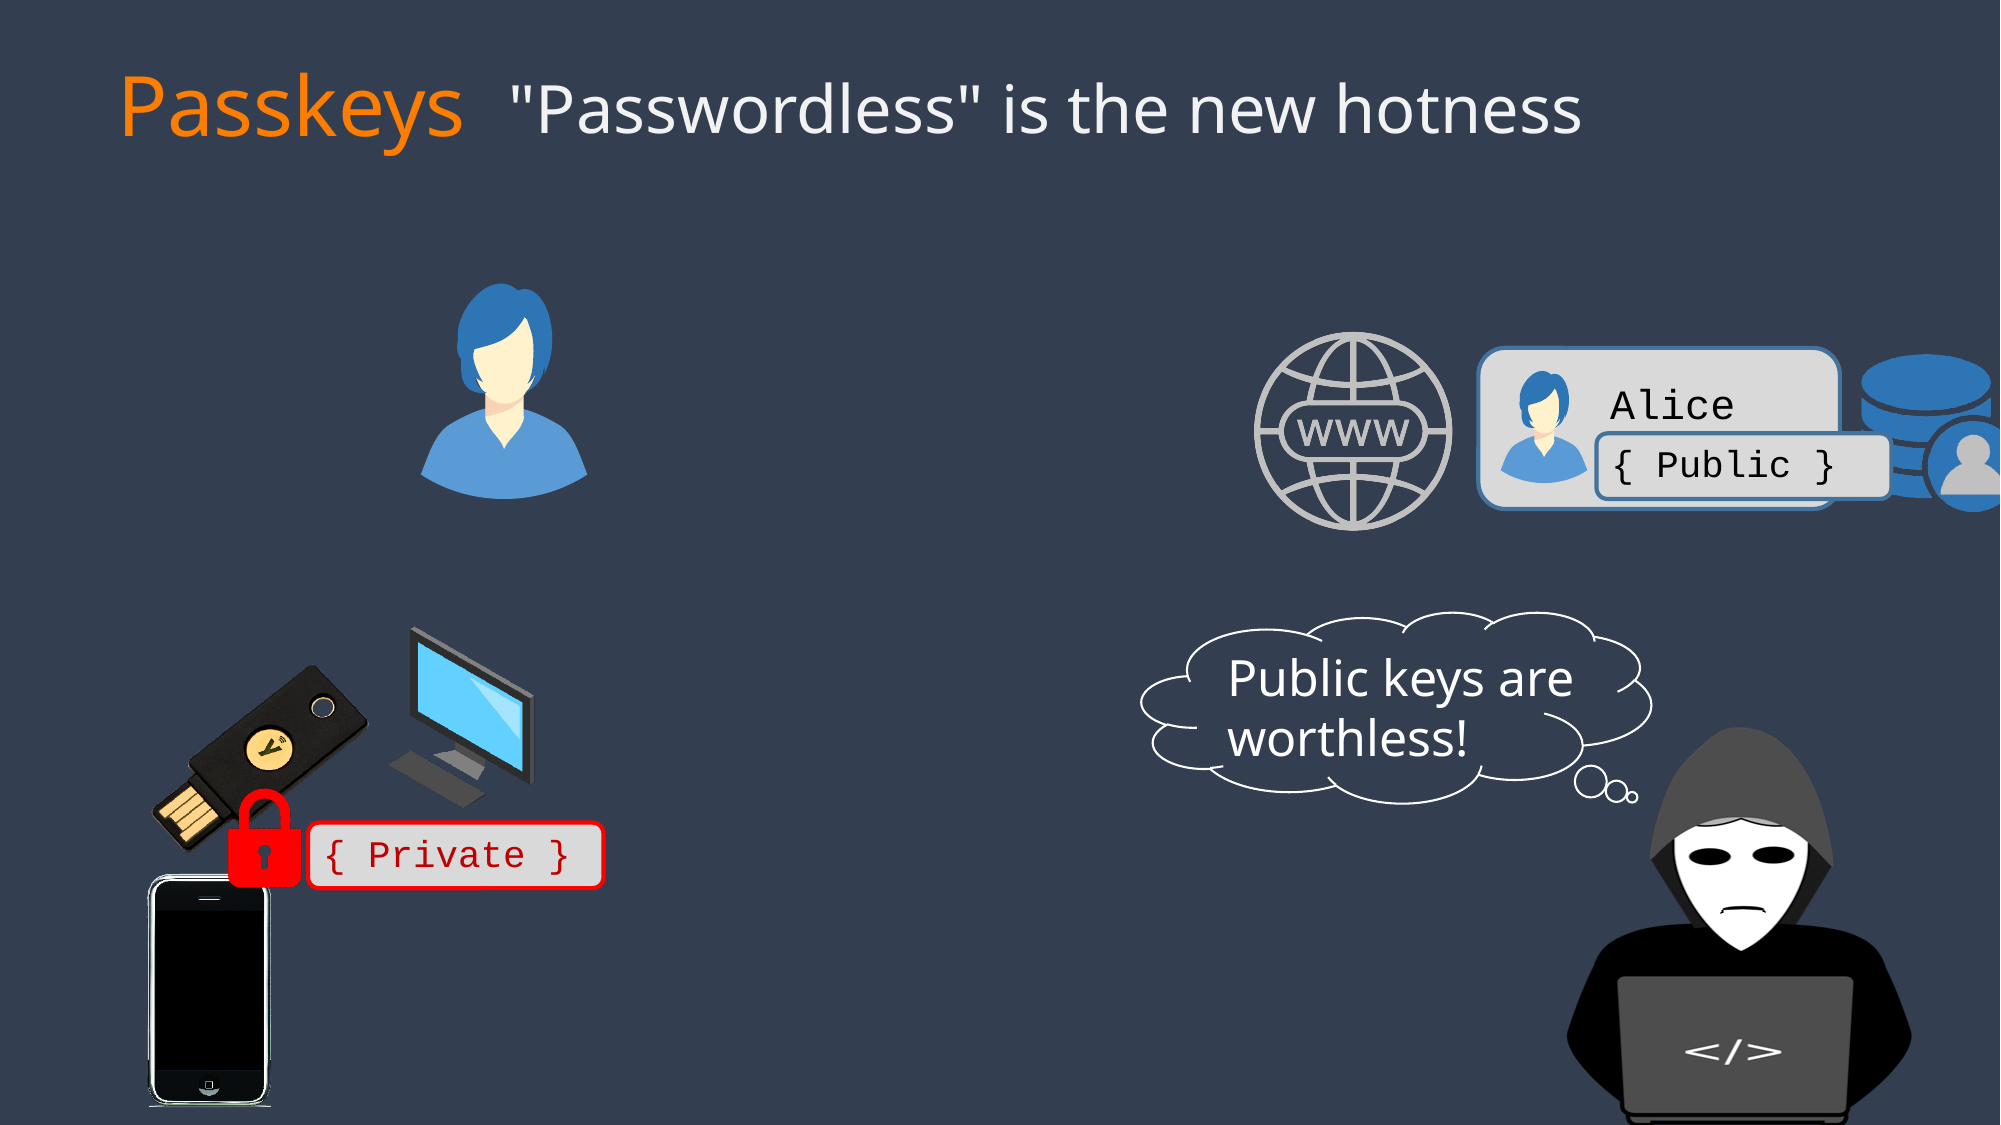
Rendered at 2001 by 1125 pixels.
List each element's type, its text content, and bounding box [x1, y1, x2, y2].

text_box [1216, 775, 1527, 805]
text_box { Private } [309, 822, 671, 882]
text_box Public keys are worthless! [1212, 639, 1689, 775]
text_box [1596, 493, 1858, 500]
picture [126, 642, 378, 1121]
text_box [1500, 370, 1588, 484]
picture [1527, 705, 1929, 1125]
text_box Alice [1595, 370, 1751, 435]
picture [1858, 347, 2000, 515]
text_box "Passwordless" is the new hotness [493, 59, 1600, 155]
text_box [1140, 611, 1610, 772]
picture [383, 621, 539, 813]
text_box [309, 882, 604, 890]
text_box Passkeys [102, 45, 1150, 161]
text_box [420, 283, 588, 499]
text_box { Public } [1596, 433, 1858, 493]
text_box [1477, 346, 1841, 511]
text_box [0, 0, 2000, 160]
picture [1246, 314, 1464, 547]
